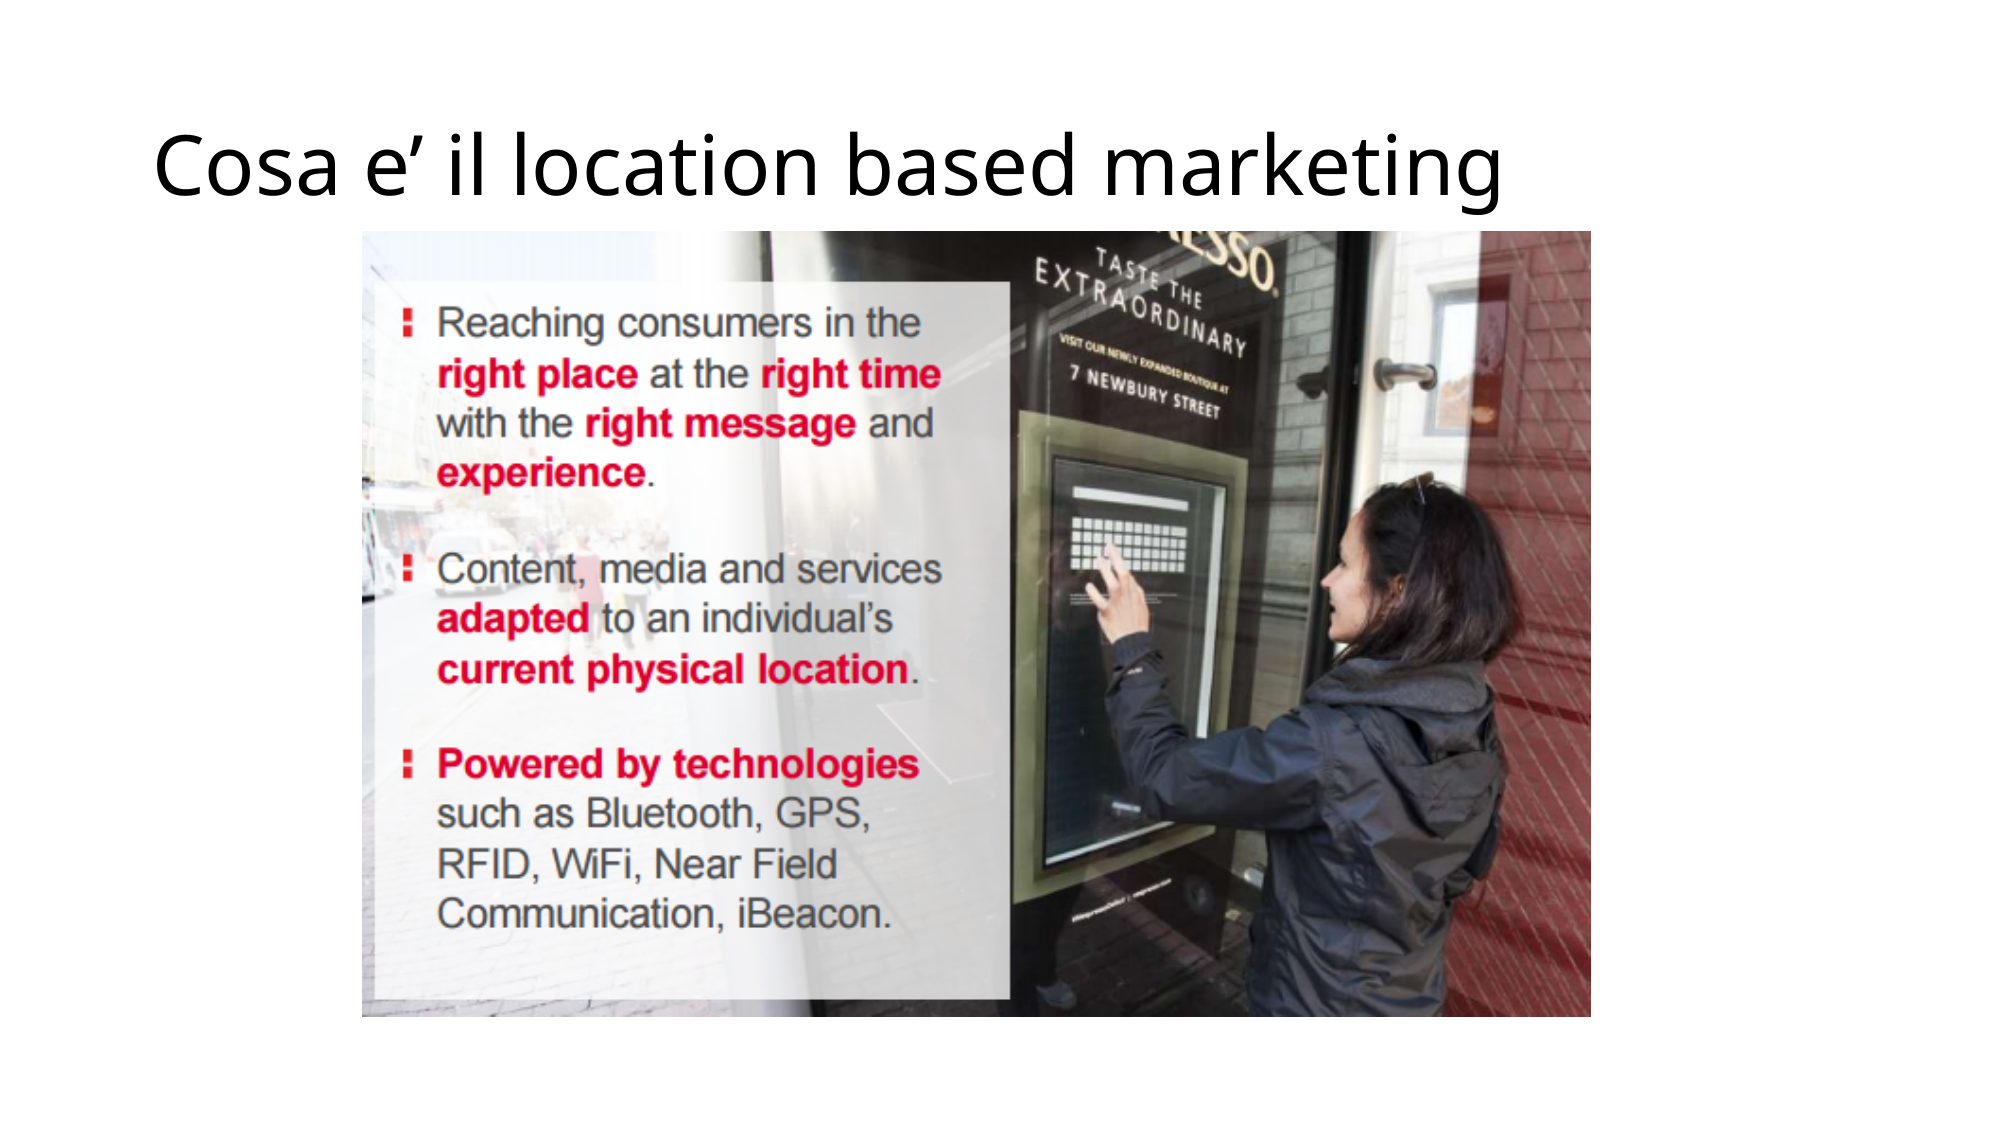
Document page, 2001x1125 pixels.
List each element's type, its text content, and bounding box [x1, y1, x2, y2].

picture [362, 231, 1591, 1017]
title Cosa e’ il location based marketing [137, 59, 1863, 278]
